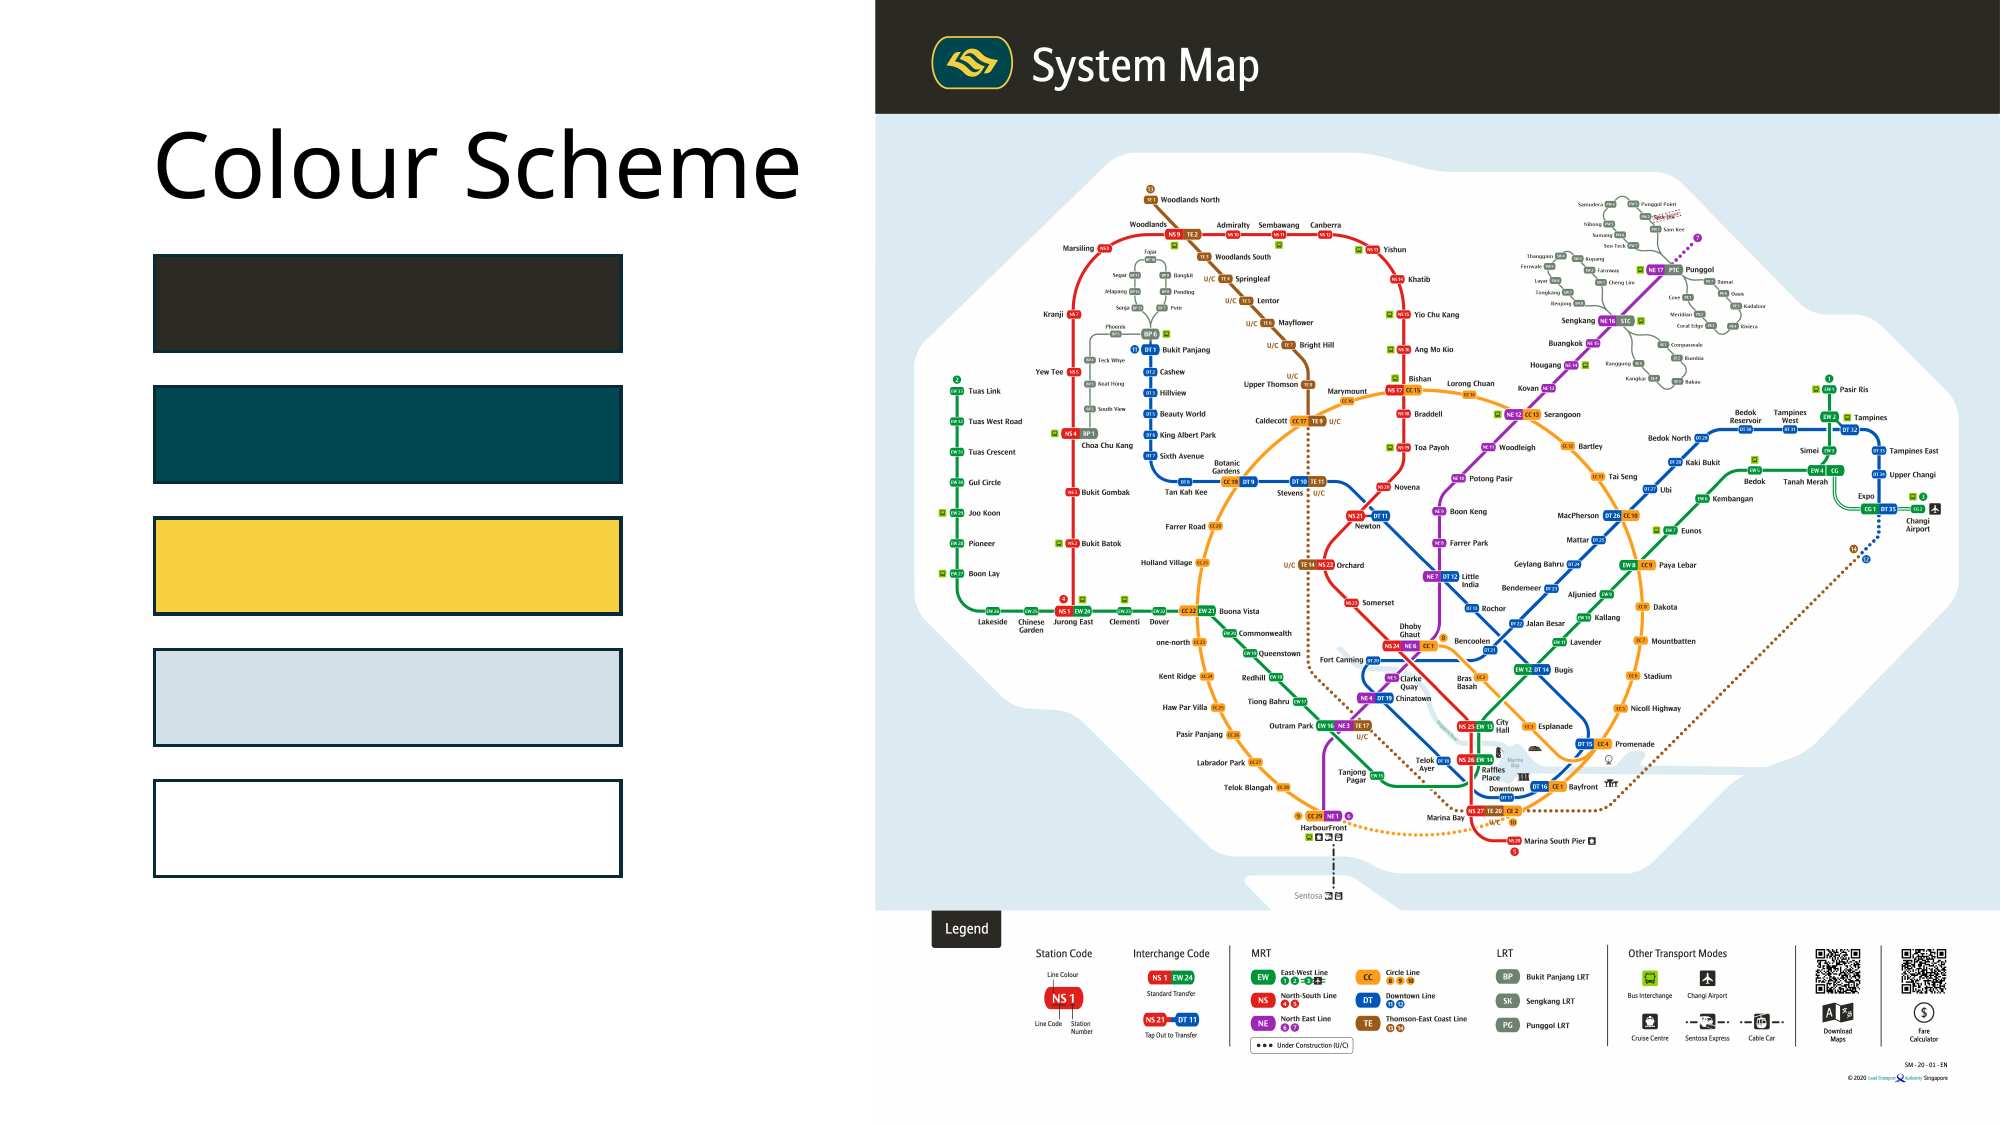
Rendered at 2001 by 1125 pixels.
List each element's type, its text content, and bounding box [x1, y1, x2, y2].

title Colour Scheme [137, 59, 847, 278]
picture [874, 0, 2000, 1125]
text_box [153, 516, 623, 616]
text_box [153, 779, 623, 878]
text_box [153, 385, 623, 484]
text_box [153, 648, 623, 747]
text_box [153, 254, 623, 353]
